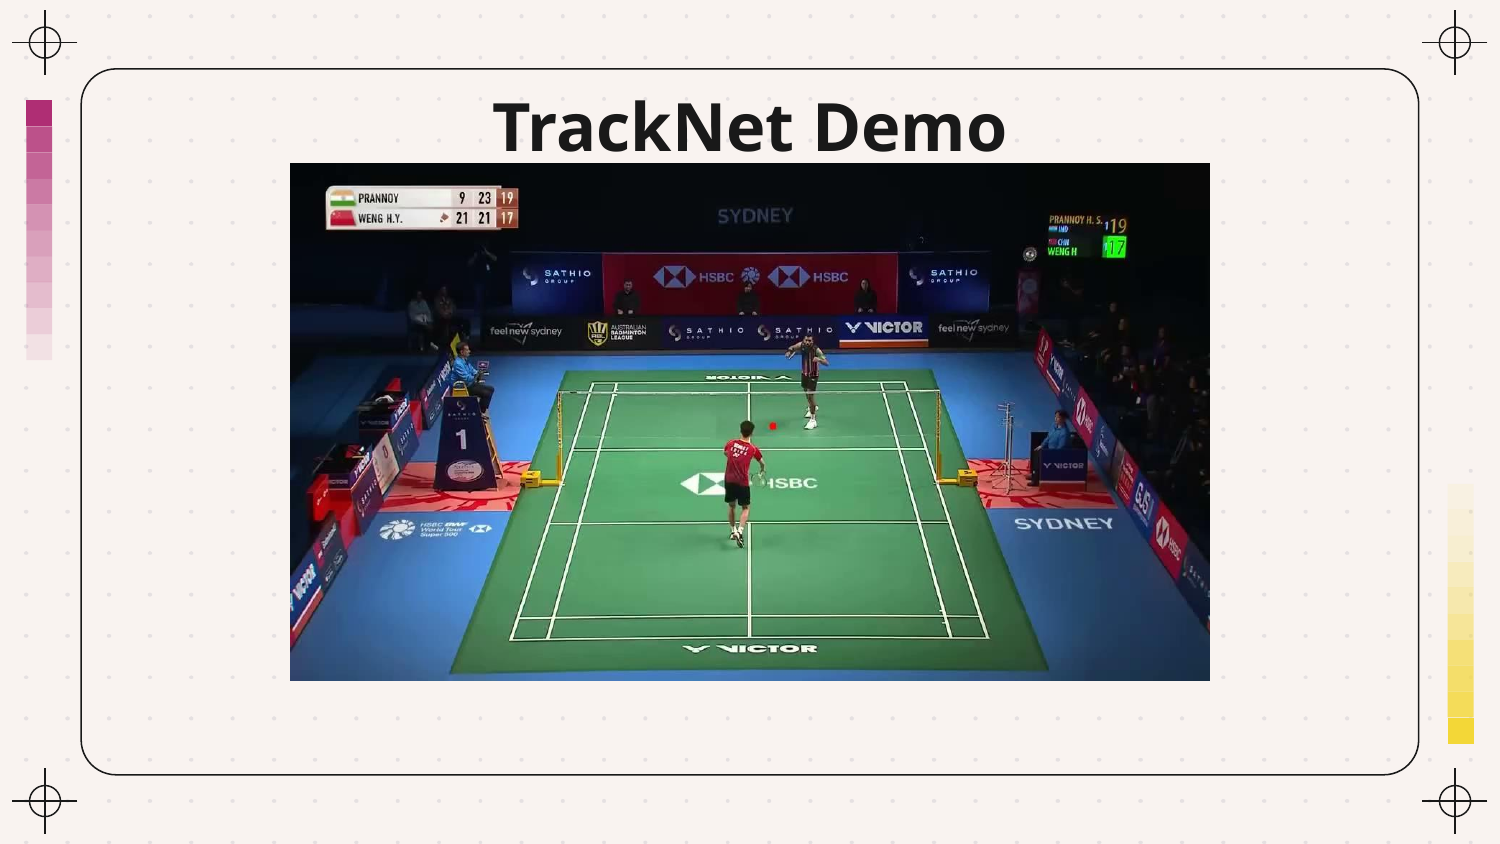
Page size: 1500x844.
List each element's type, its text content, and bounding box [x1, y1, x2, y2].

title TrackNet Demo [118, 85, 1382, 180]
picture [289, 162, 1211, 681]
